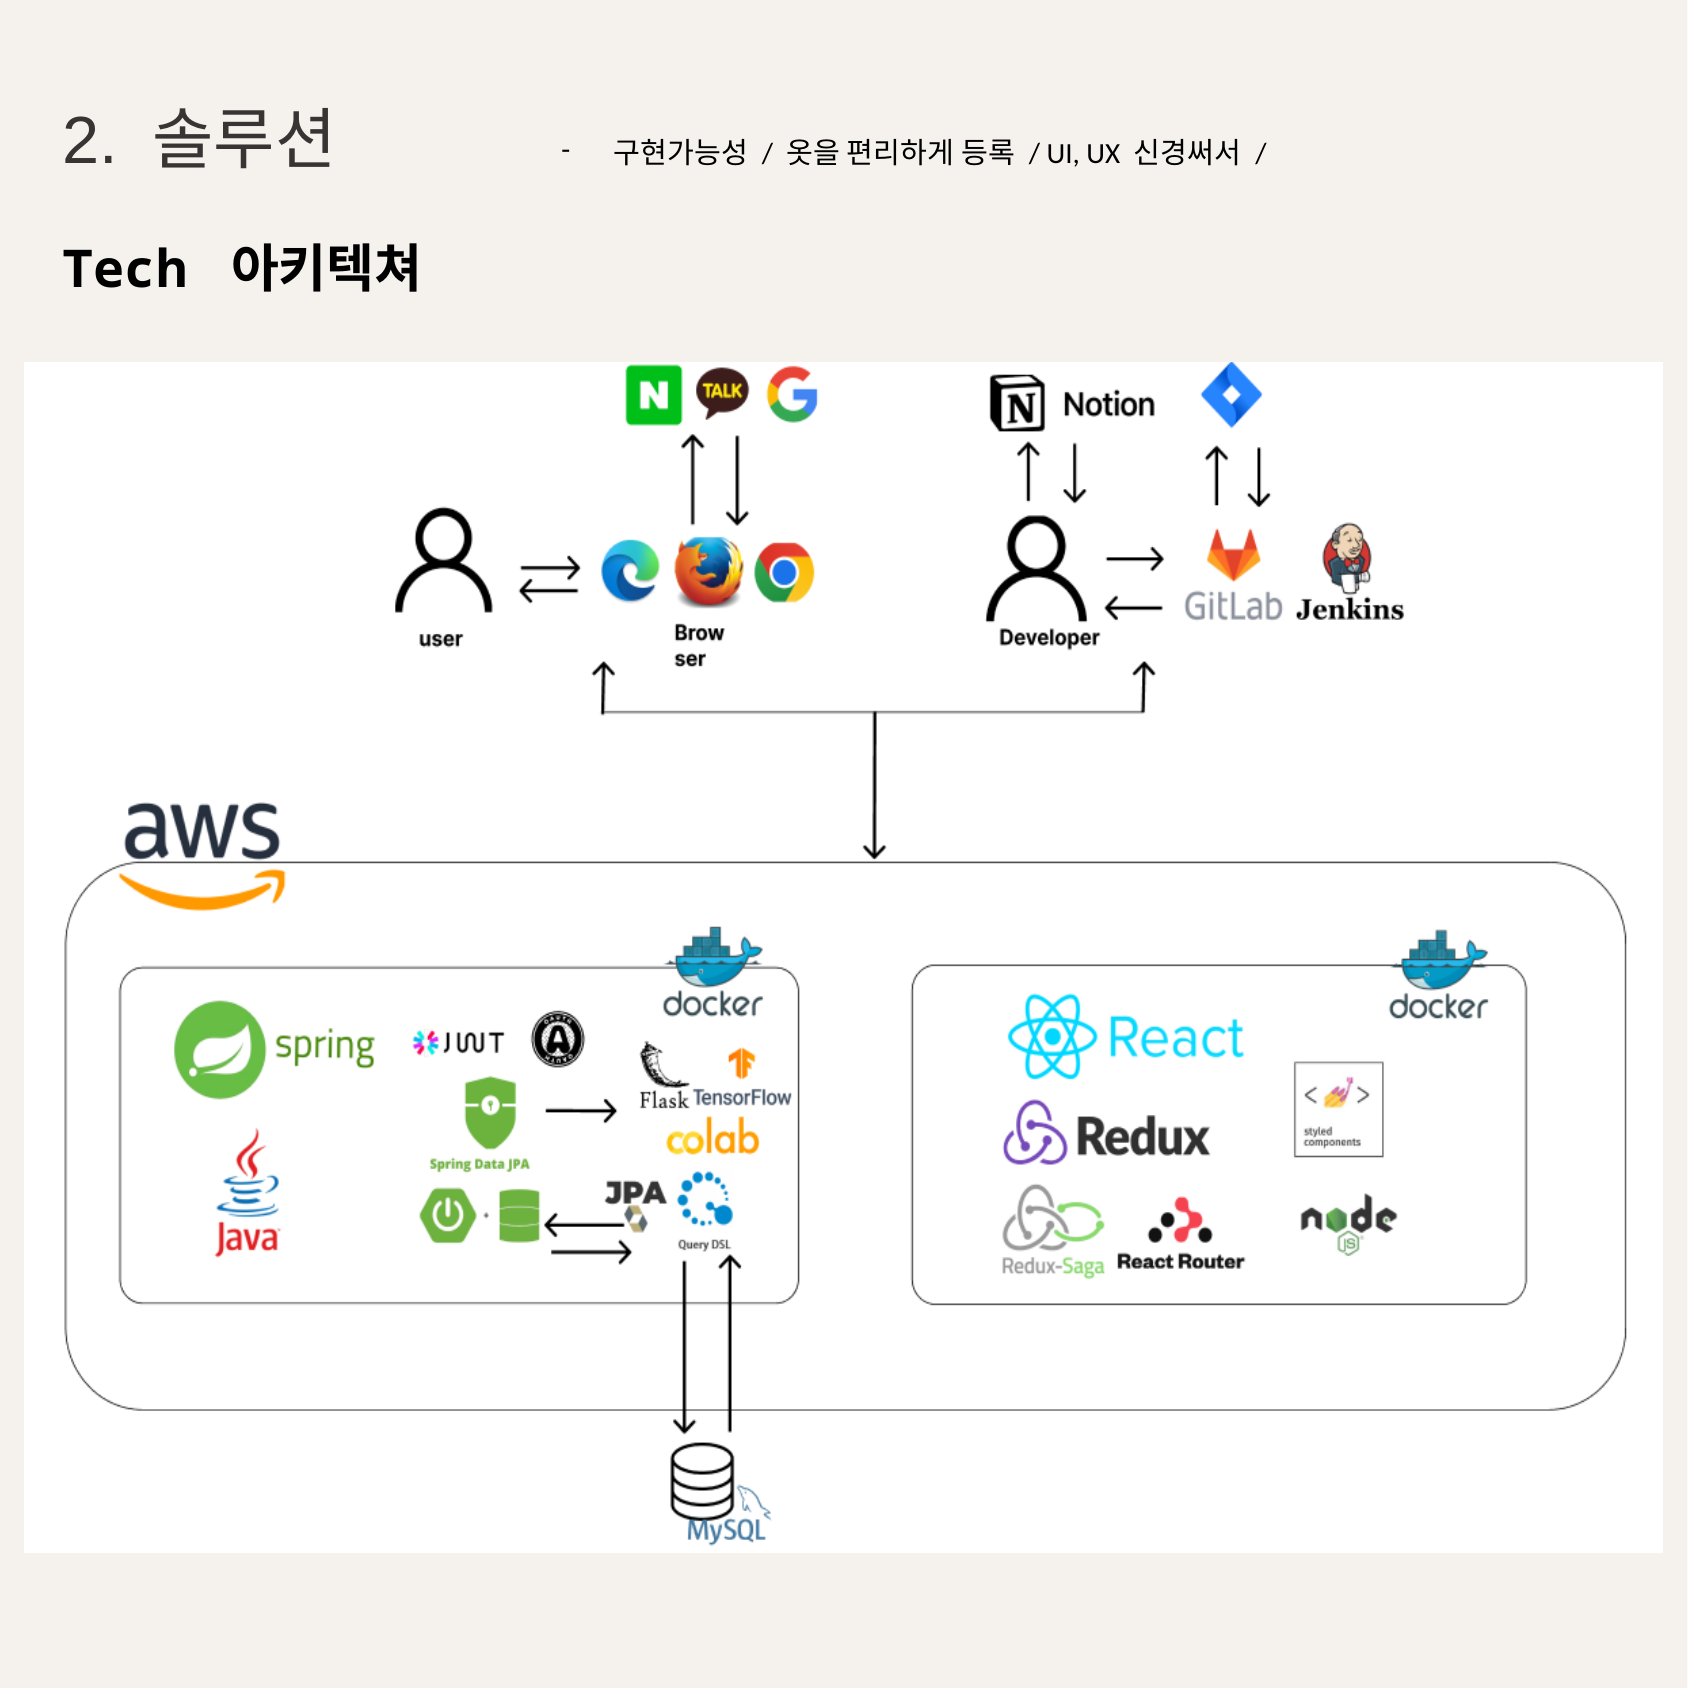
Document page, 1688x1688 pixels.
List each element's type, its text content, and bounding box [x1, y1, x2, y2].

text_box 구현가능성 / 옷을 편리하게 등록 / UI, UX 신경써서 / [523, 119, 1295, 185]
text_box 2. 솔루션 [47, 89, 1188, 185]
text_box Tech 아키텍쳐 [47, 220, 699, 313]
picture [24, 362, 1663, 1553]
